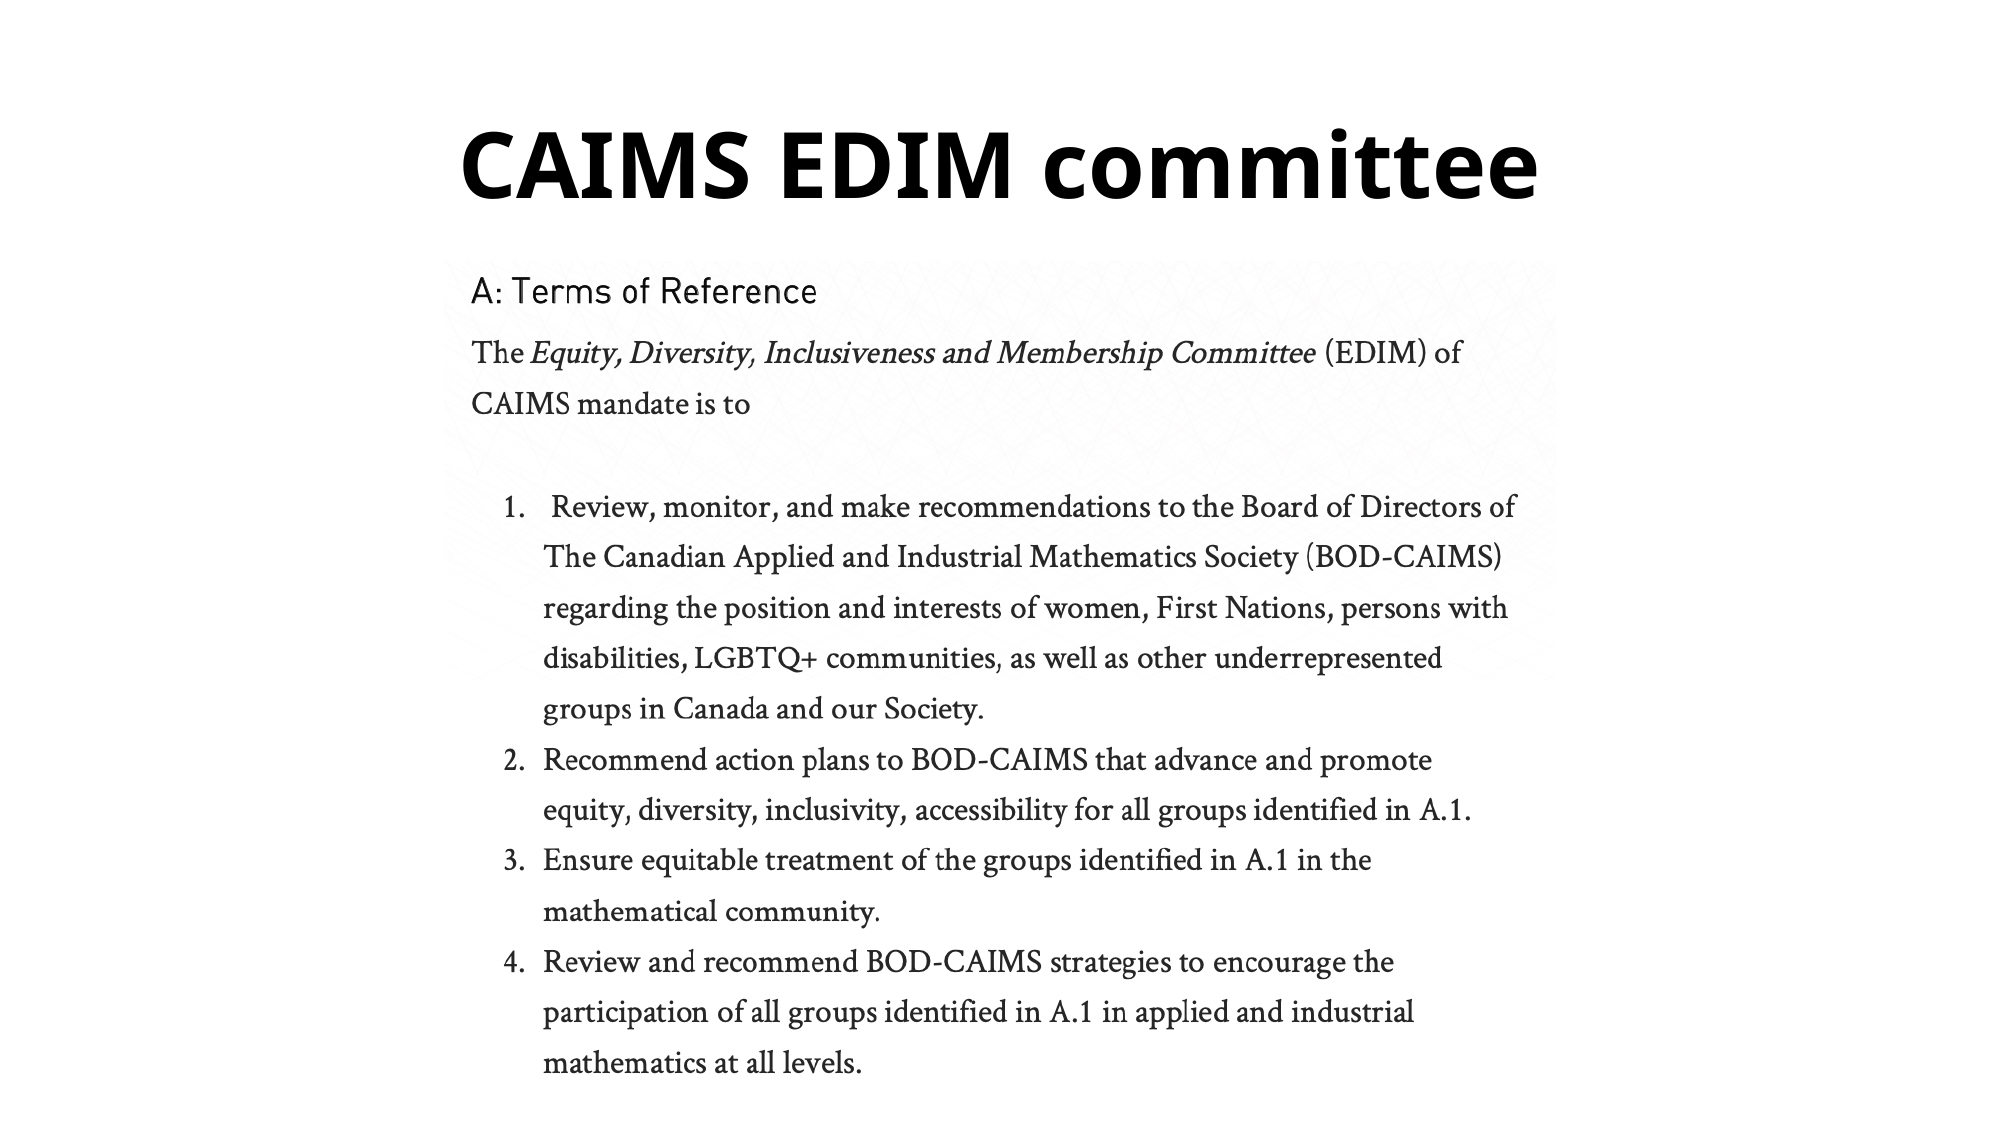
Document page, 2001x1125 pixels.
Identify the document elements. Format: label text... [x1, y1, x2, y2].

picture [444, 261, 1556, 1110]
title CAIMS EDIM committee [137, 59, 1863, 278]
